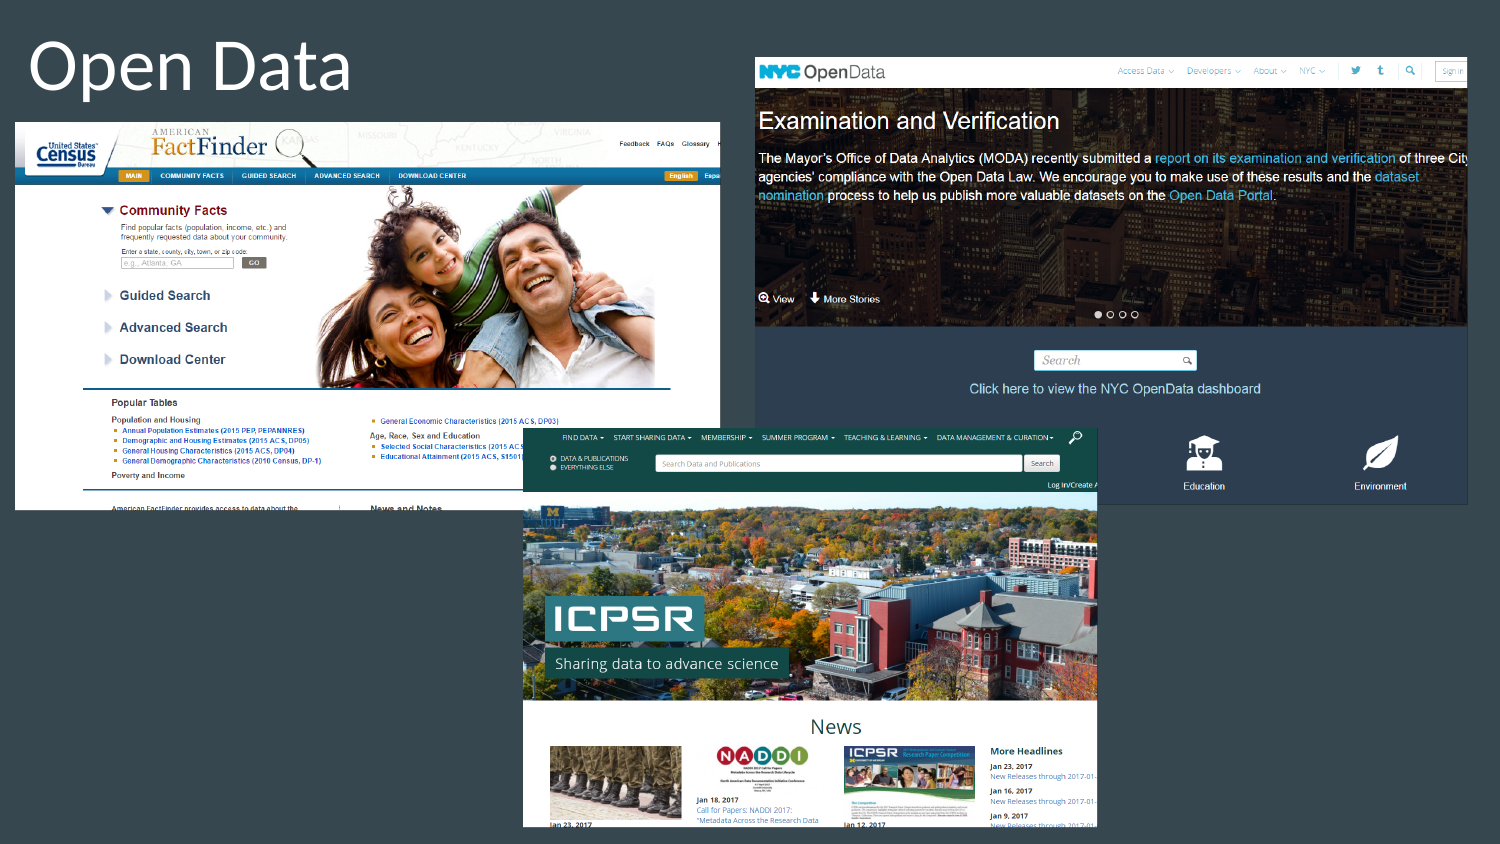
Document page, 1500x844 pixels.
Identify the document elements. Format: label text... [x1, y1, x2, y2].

title Open Data [14, 0, 1412, 109]
picture [13, 55, 1468, 829]
